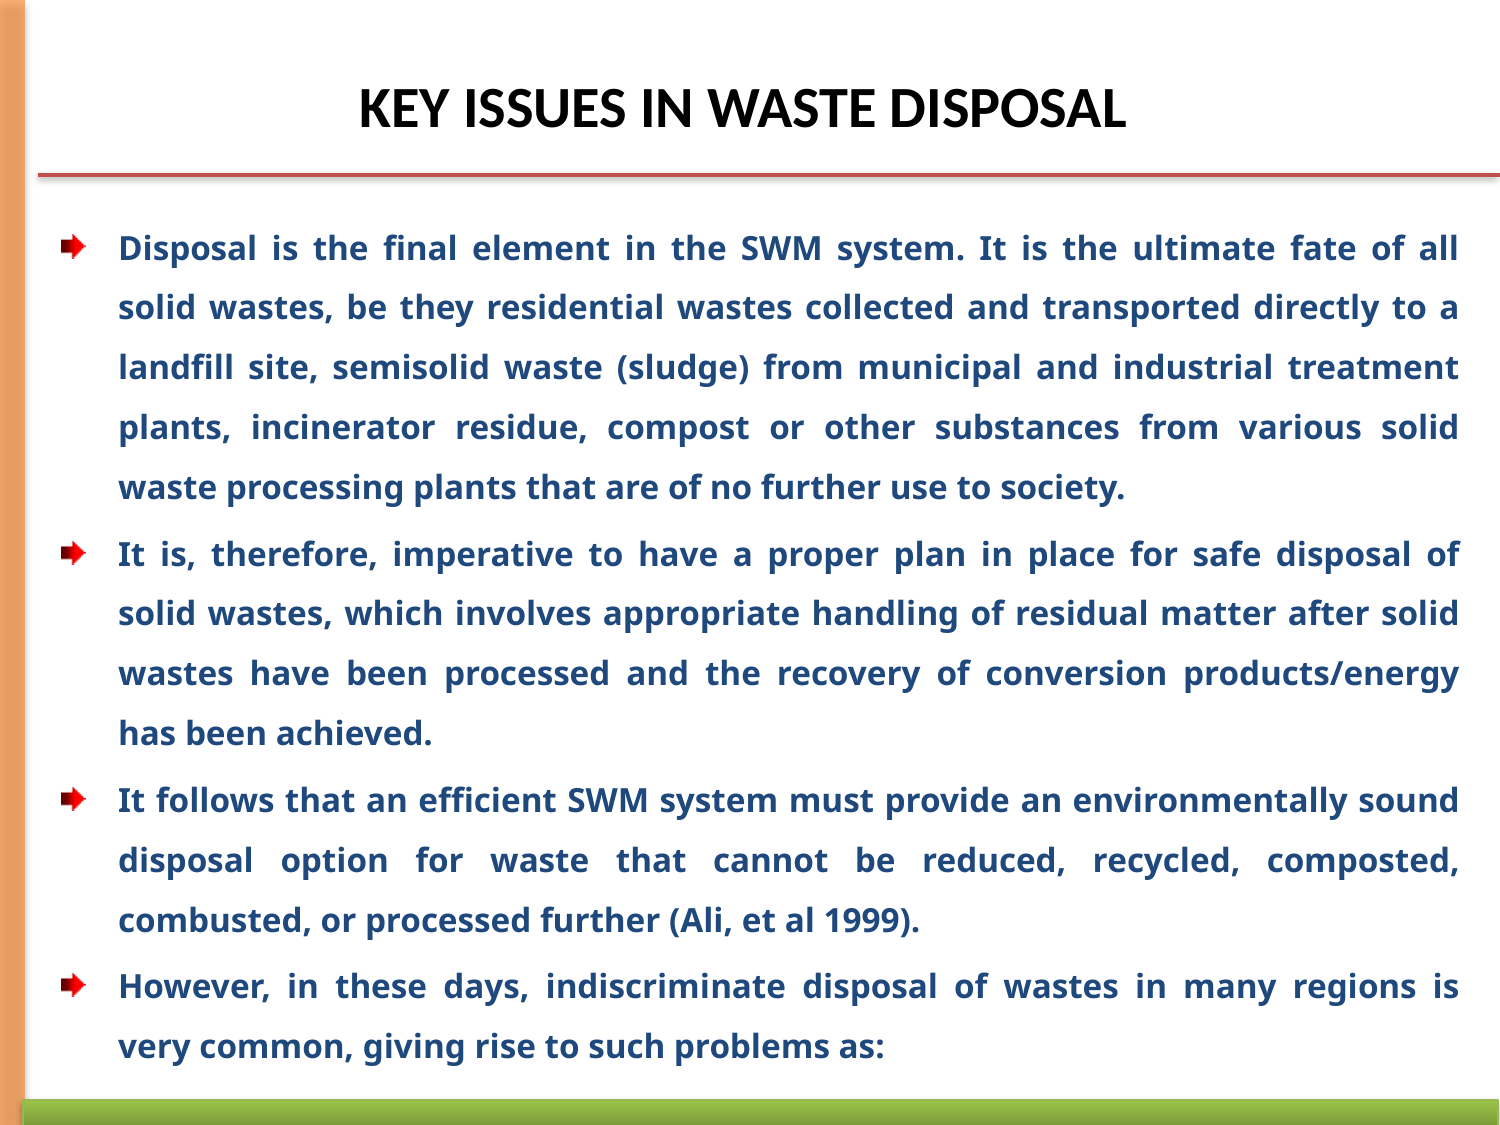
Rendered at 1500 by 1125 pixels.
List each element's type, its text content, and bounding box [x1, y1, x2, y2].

title KEY ISSUES IN WASTE DISPOSAL [75, 45, 1425, 199]
picture [61, 234, 86, 259]
picture [61, 973, 86, 997]
picture [61, 541, 86, 565]
picture [61, 787, 86, 811]
list Disposal is the final element in the SWM system. It is the ultimate fate of all solid wastes, be they residential wastes collected and transported directly to a landfill site, semisolid waste (sludge) from municipal and industrial treatment plants, incinerator residue, compost or other substances from various solid waste processing plants that are of no further use to society. It is, therefore, imperative to have a proper plan in place for safe disposal of solid wastes, which involves appropriate handling of residual matter after solid wastes have been processed and the recovery of conversion products/energy has been achieved. It follows that an efficient SWM system must provide an environmentally sound disposal option for waste that cannot be reduced, recycled, composted, combusted, or processed further (Ali, et al 1999). However, in these days, indiscriminate disposal of wastes in many regions is very common, giving rise to such problems as: [46, 199, 1477, 1067]
